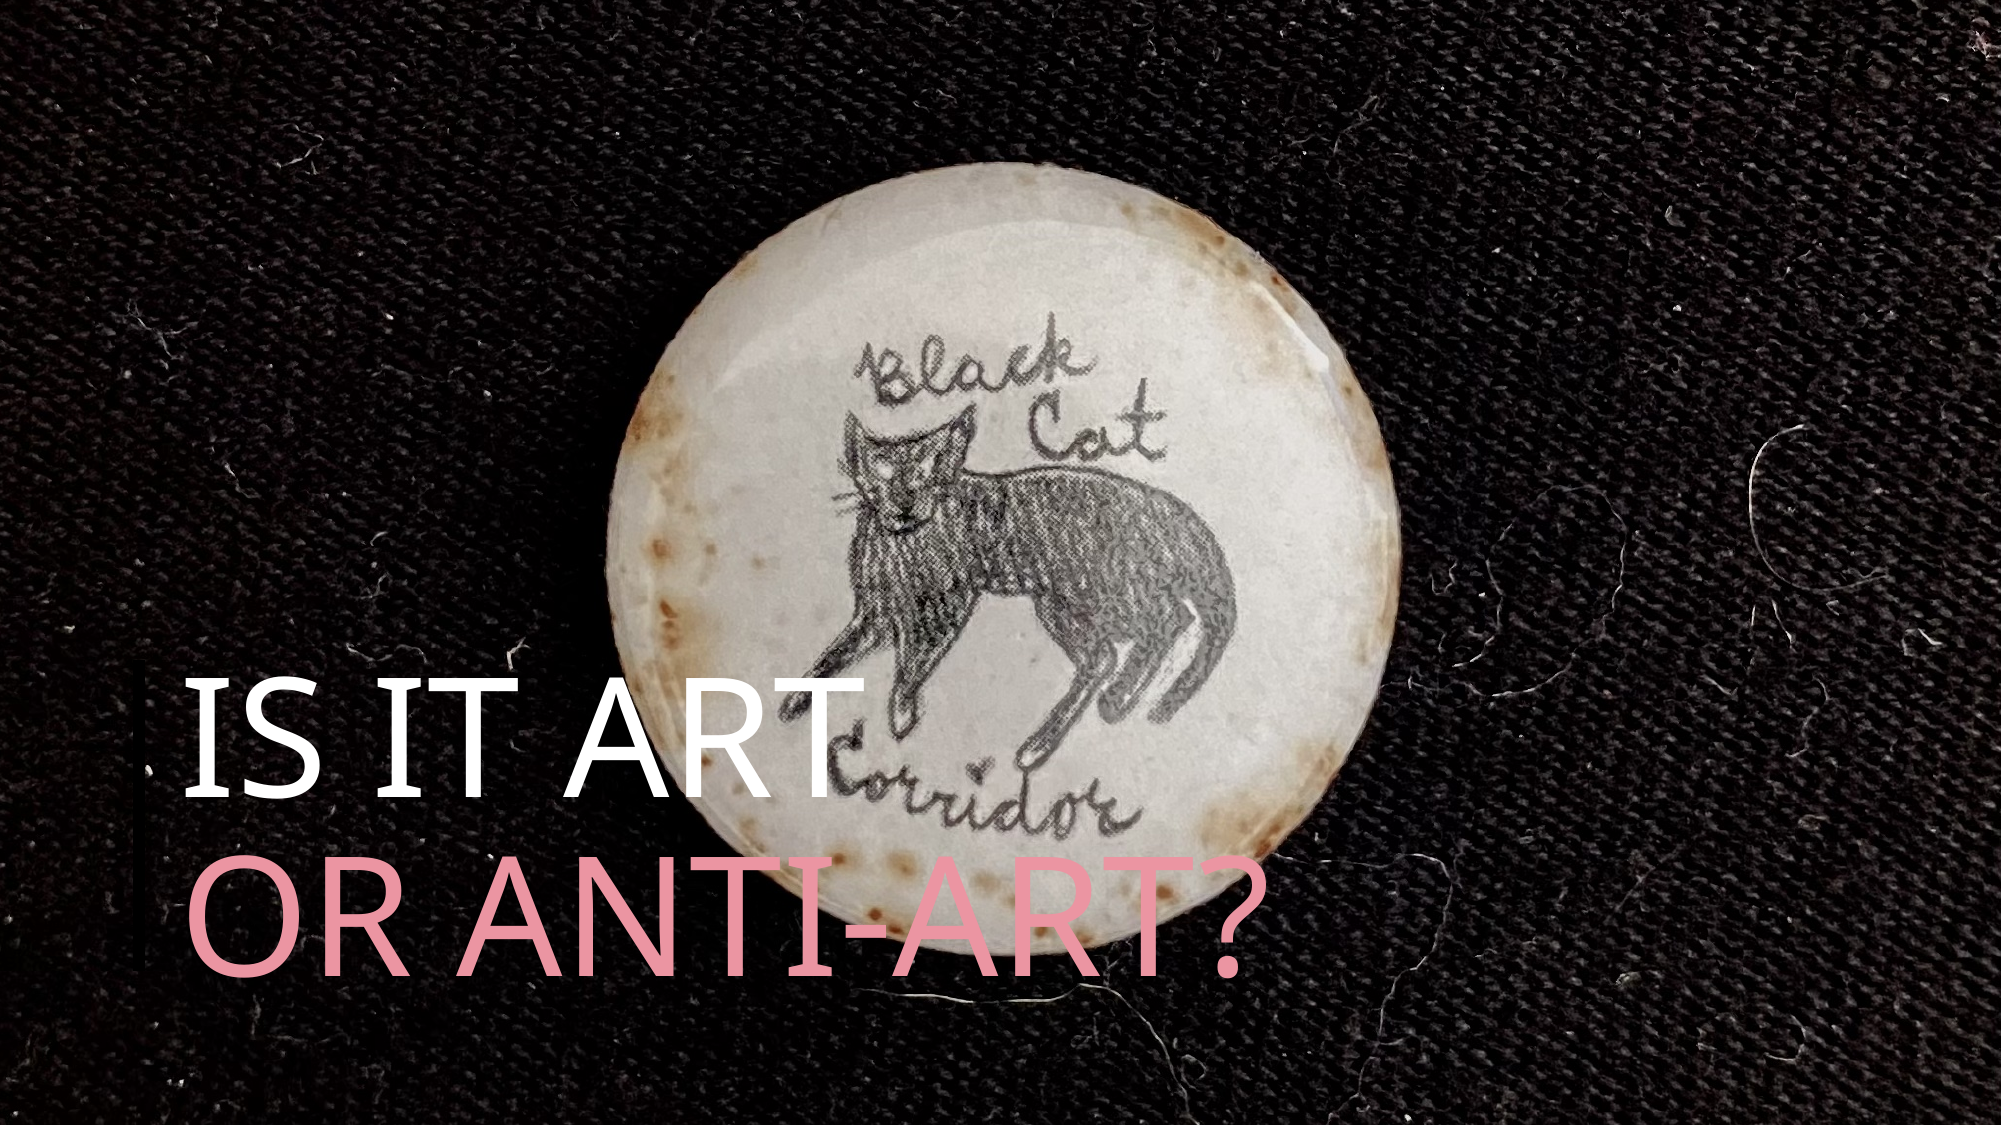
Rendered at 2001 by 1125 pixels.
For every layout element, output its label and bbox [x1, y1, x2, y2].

list [0, 0, 2000, 1125]
